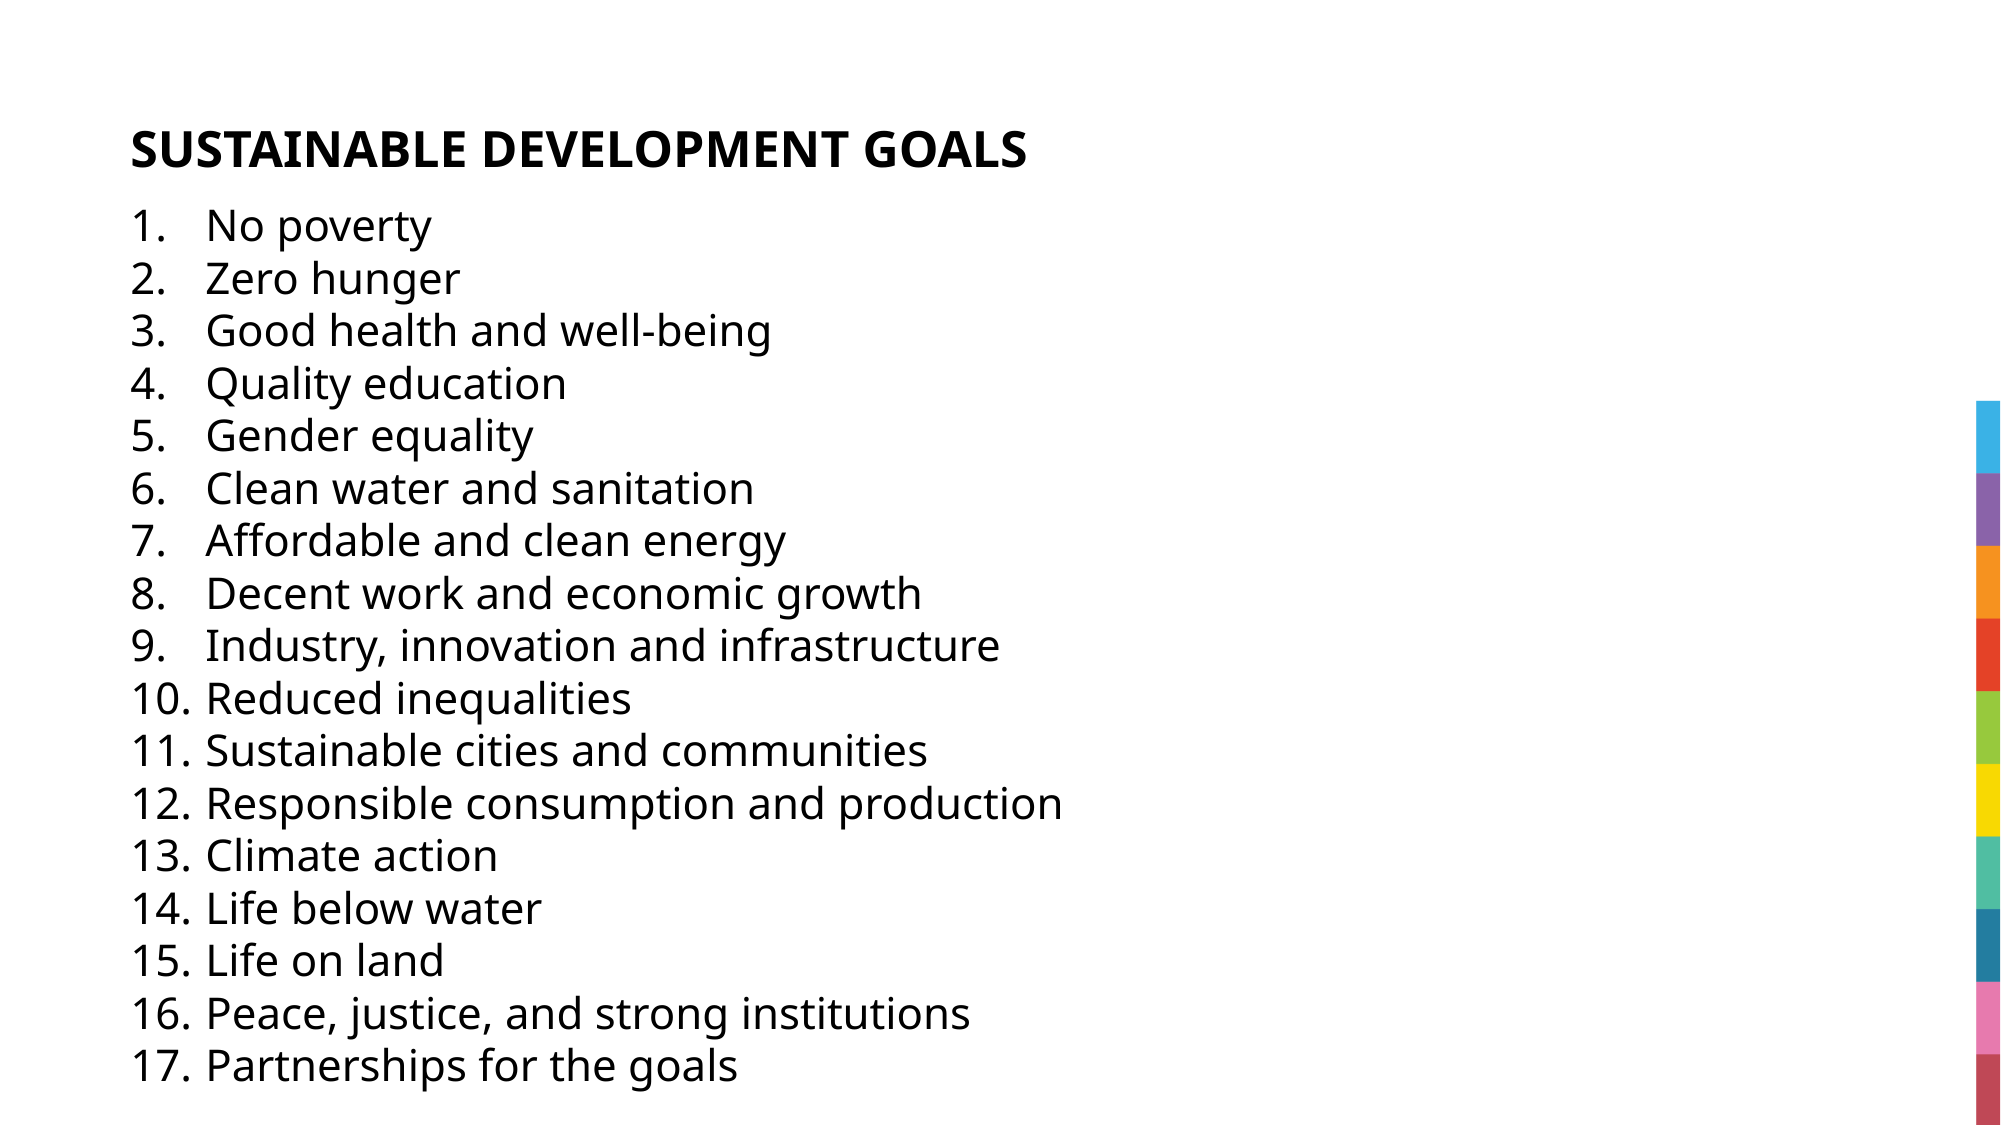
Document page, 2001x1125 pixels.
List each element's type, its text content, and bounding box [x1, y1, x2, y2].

list No poverty Zero hunger Good health and well-being Quality education Gender equality Clean water and sanitation Affordable and clean energy Decent work and economic growth Industry, innovation and infrastructure Reduced inequalities Sustainable cities and communities Responsible consumption and production Climate action Life below water Life on land Peace, justice, and strong institutions Partnerships for the goals [115, 190, 1863, 1113]
title SUSTAINABLE DEVELOPMENT GOALS [115, 111, 1863, 186]
picture [1976, 402, 2001, 1125]
